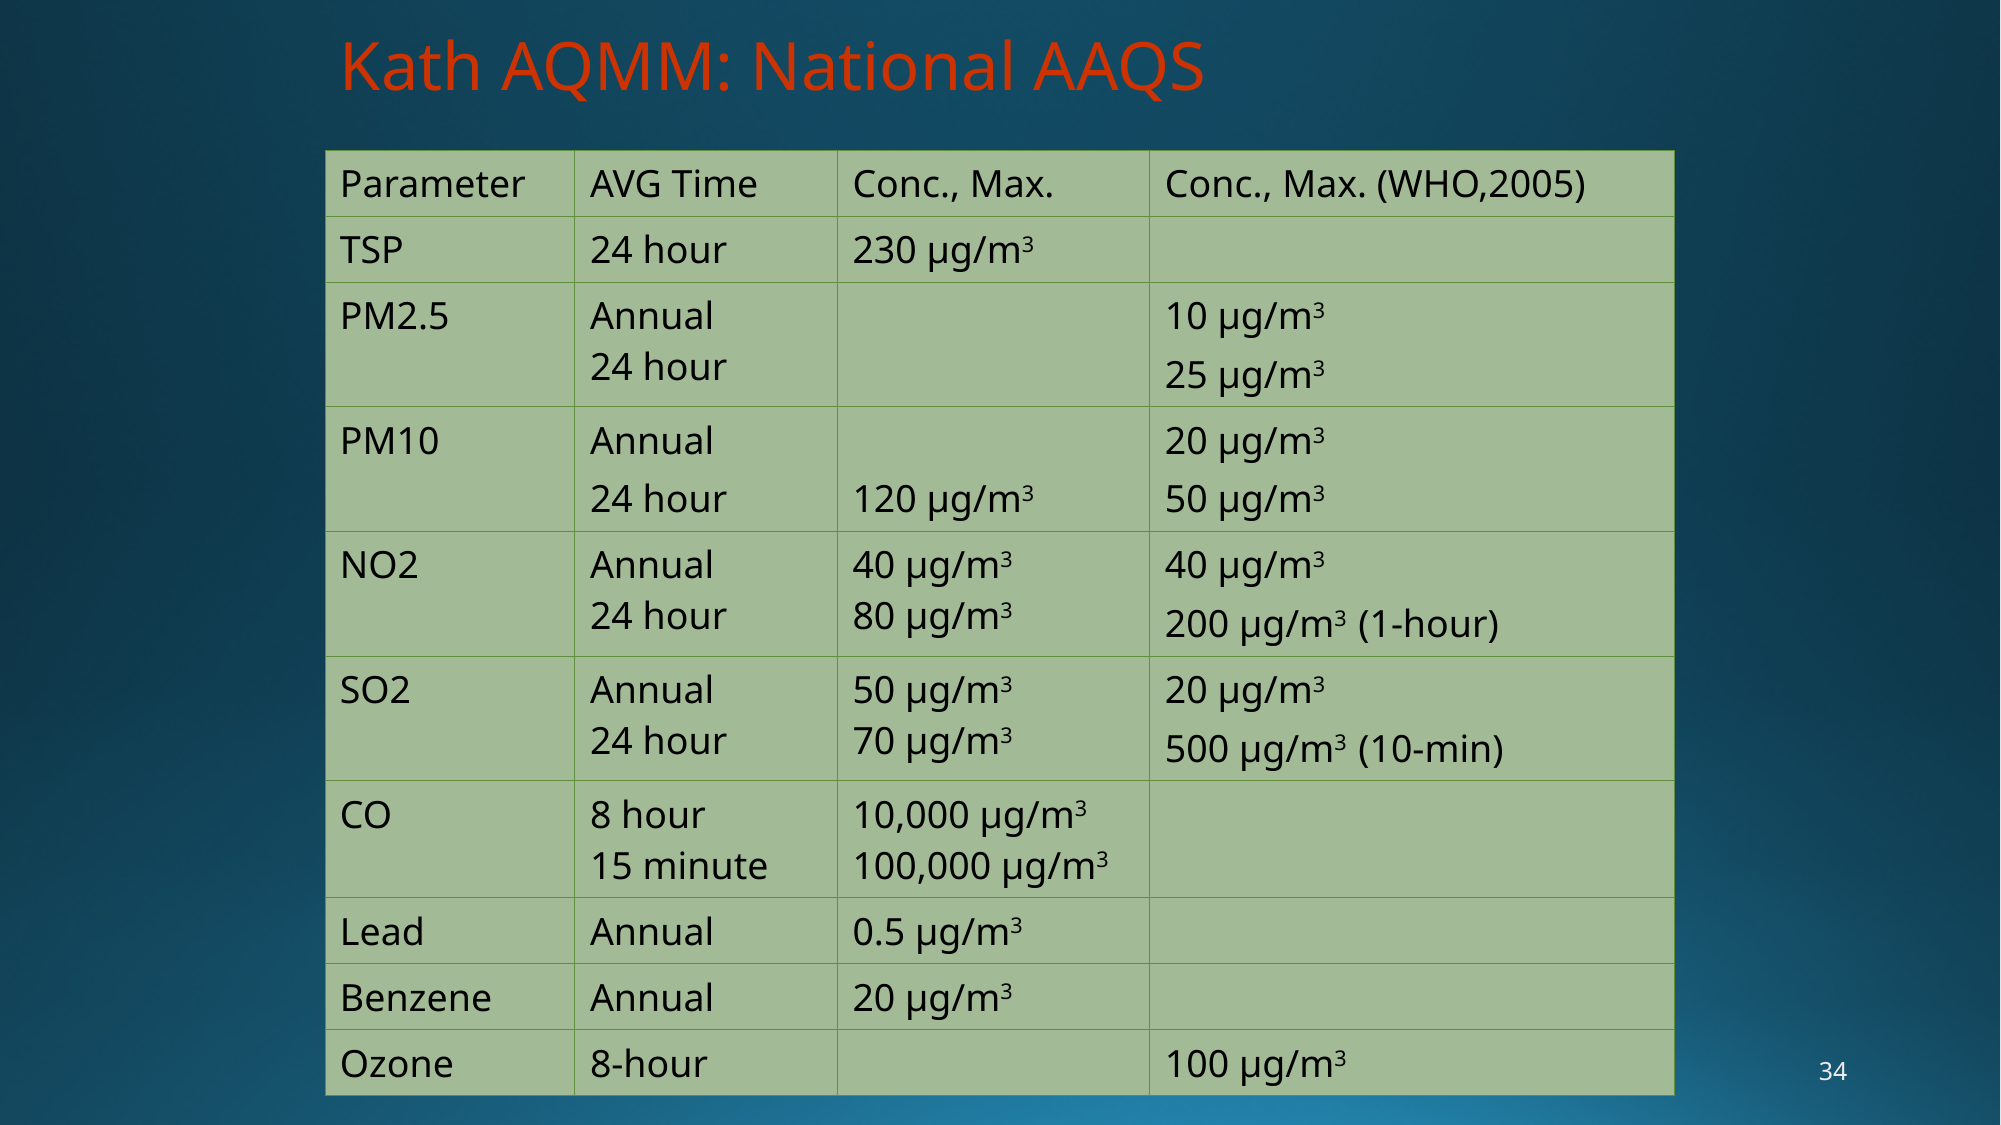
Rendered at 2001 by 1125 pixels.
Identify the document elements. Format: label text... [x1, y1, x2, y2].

table_cell 50 µg/m3 70 µg/m3 [838, 657, 1149, 780]
table_header Conc., Max. (WHO,2005) [1150, 151, 1674, 216]
table_cell Benzene [326, 964, 574, 1029]
table_cell TSP [326, 217, 574, 282]
table_cell Lead [326, 898, 574, 963]
table_cell Ozone [326, 1030, 574, 1095]
table_cell SO2 [326, 657, 574, 780]
table_cell 8-hour [575, 1030, 837, 1095]
table_cell [1150, 898, 1674, 963]
table_cell [838, 283, 1149, 406]
table_cell Annual 24 hour [575, 532, 837, 656]
table_cell Annual [575, 964, 837, 1029]
table_header Parameter [326, 151, 574, 216]
table_cell 24 hour [575, 217, 837, 282]
table_cell Annual 24 hour [575, 657, 837, 780]
table_cell 100 µg/m3 [1150, 1030, 1674, 1095]
table_cell 20 µg/m3 50 µg/m3 [1150, 407, 1674, 531]
table_cell 8 hour 15 minute [575, 781, 837, 897]
table_cell 20 µg/m3 [838, 964, 1149, 1029]
table_cell CO [326, 781, 574, 897]
slide_number 34 [1412, 1042, 1863, 1103]
table_cell PM2.5 [326, 283, 574, 406]
table_cell [1150, 964, 1674, 1029]
table_cell 120 µg/m3 [838, 407, 1149, 531]
picture [0, 0, 2001, 1125]
table_cell 10,000 µg/m3 100,000 µg/m3 [838, 781, 1149, 897]
table_cell Annual 24 hour [575, 407, 837, 531]
table_cell [1150, 217, 1674, 282]
table_cell PM10 [326, 407, 574, 531]
table_cell NO2 [326, 532, 574, 656]
table_cell 230 µg/m3 [838, 217, 1149, 282]
table_cell 20 µg/m3 500 µg/m3 (10-min) [1150, 657, 1674, 780]
table_cell 40 µg/m3 200 µg/m3 (1-hour) [1150, 532, 1674, 656]
table_cell [1150, 781, 1674, 897]
table_cell 10 µg/m3 25 µg/m3 [1150, 283, 1674, 406]
table_header AVG Time [575, 151, 837, 216]
table_cell [838, 1030, 1149, 1095]
table_header Conc., Max. [838, 151, 1149, 216]
title Kath AQMM: National AAQS [324, 24, 1675, 113]
table_cell Annual 24 hour [575, 283, 837, 406]
table_cell Annual [575, 898, 837, 963]
table_cell 0.5 µg/m3 [838, 898, 1149, 963]
table_cell 40 µg/m3 80 µg/m3 [838, 532, 1149, 656]
